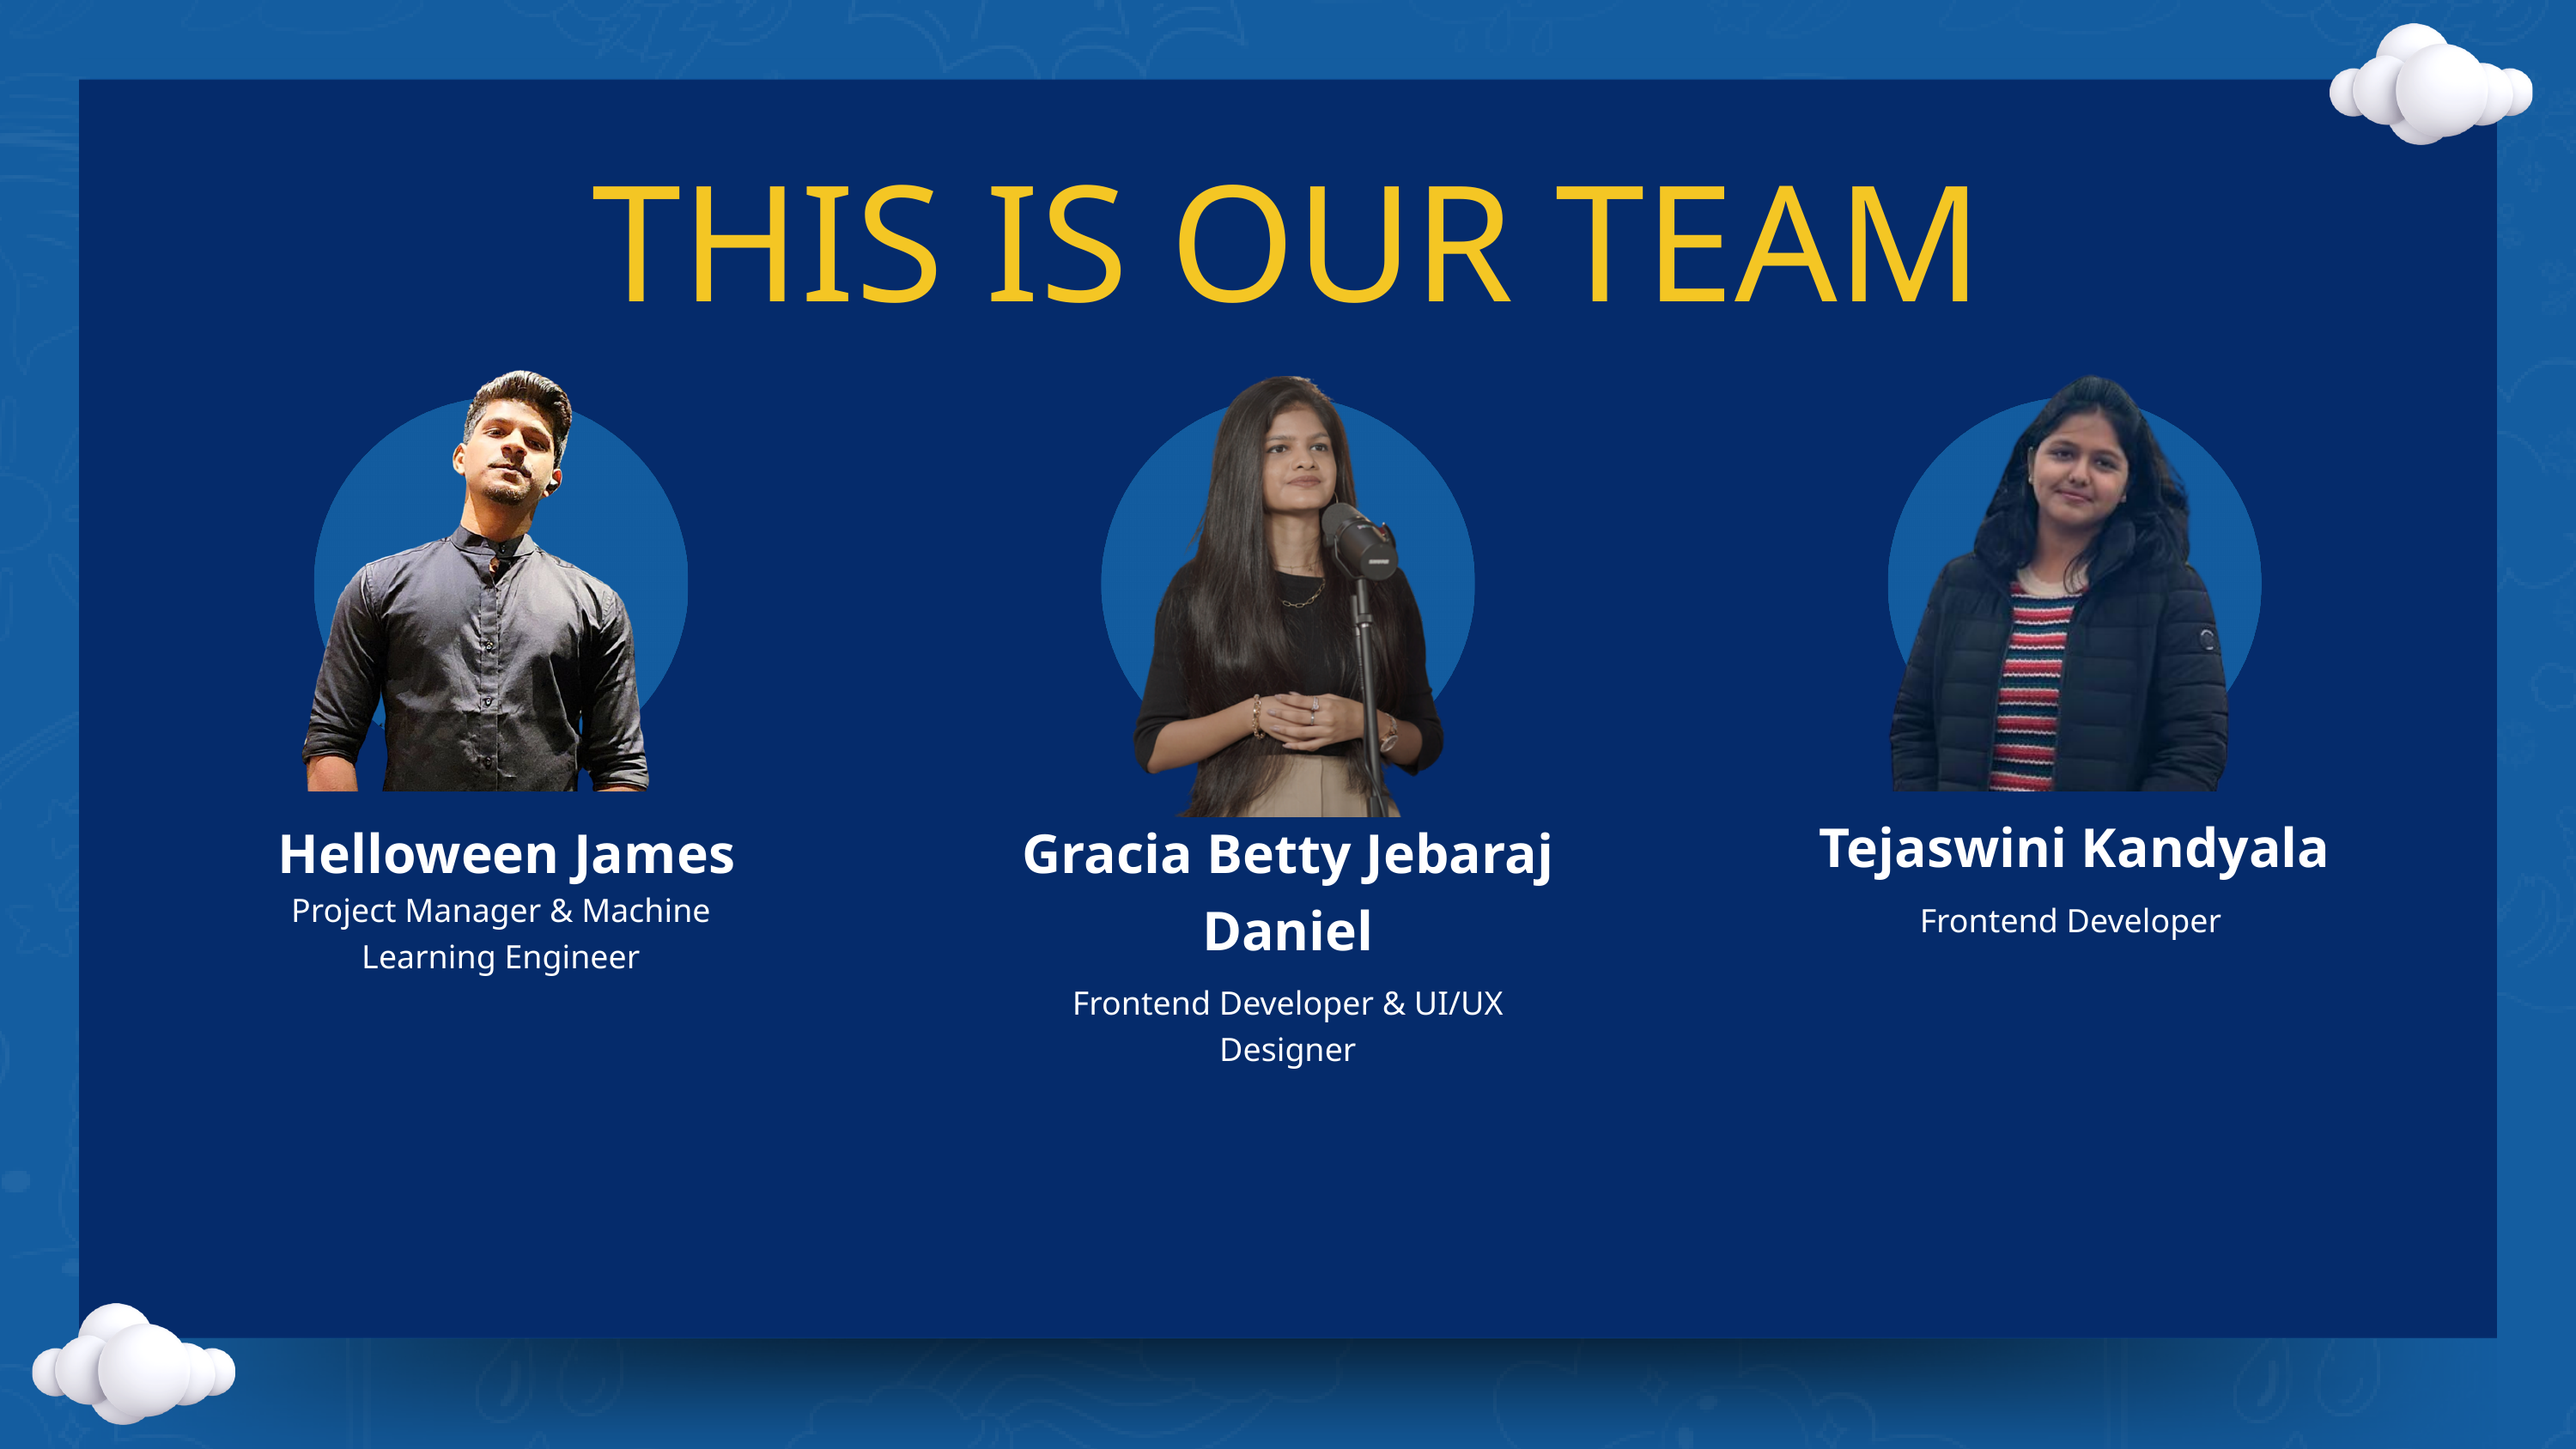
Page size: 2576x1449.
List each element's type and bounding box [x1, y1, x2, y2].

text_box [1405, 0, 2576, 1449]
text_box [32, 1303, 236, 1425]
text_box [78, 1337, 2498, 1449]
text_box [245, 334, 732, 791]
text_box [0, 0, 1400, 1449]
text_box [2329, 23, 2533, 145]
text_box [1029, 376, 1582, 818]
text_box [1230, 252, 2511, 791]
